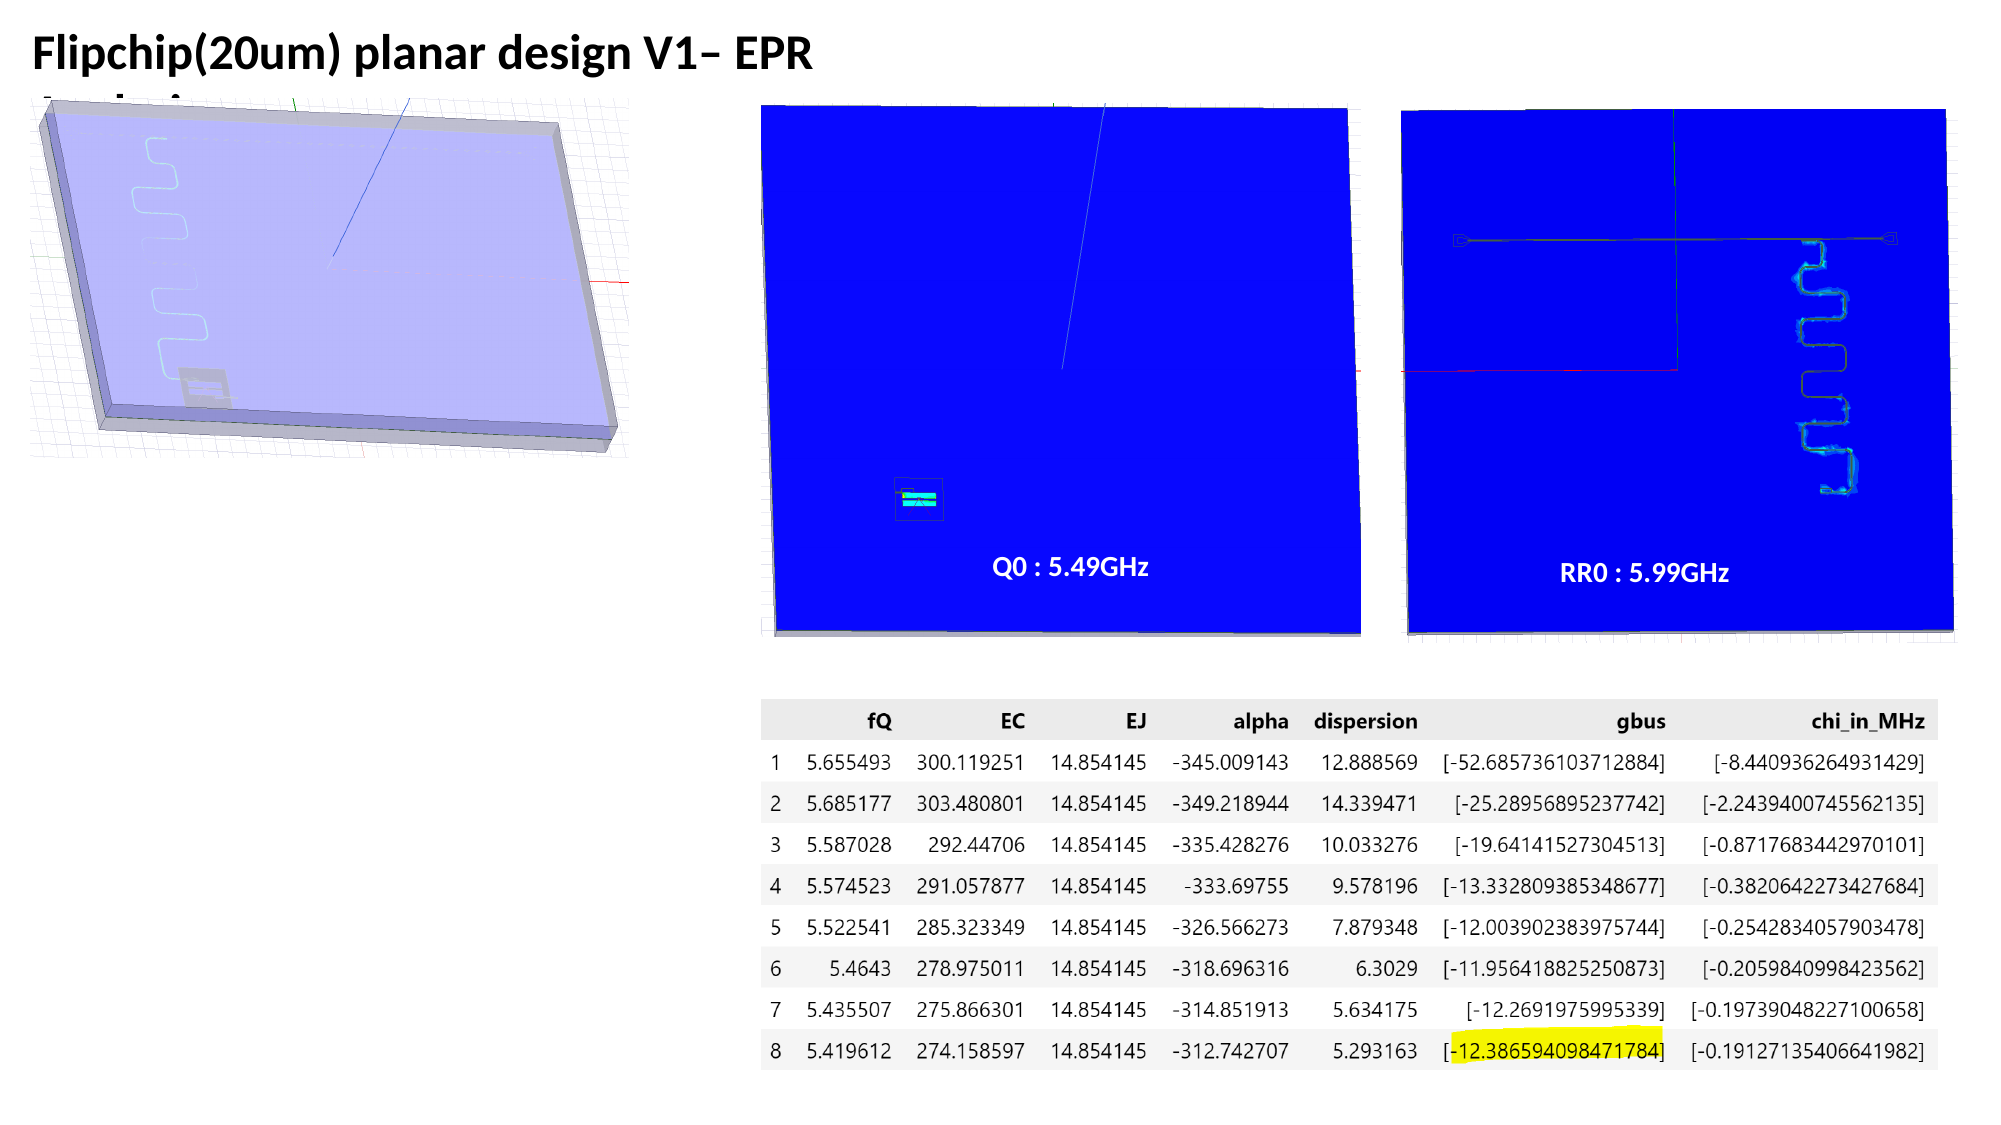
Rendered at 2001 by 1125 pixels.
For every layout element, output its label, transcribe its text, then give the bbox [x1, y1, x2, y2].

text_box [1401, 109, 1958, 643]
text_box Flipchip(20um) planar design V1– EPR Analysis [17, 11, 978, 147]
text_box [761, 103, 1361, 637]
picture [761, 692, 1938, 1092]
picture [30, 98, 630, 458]
